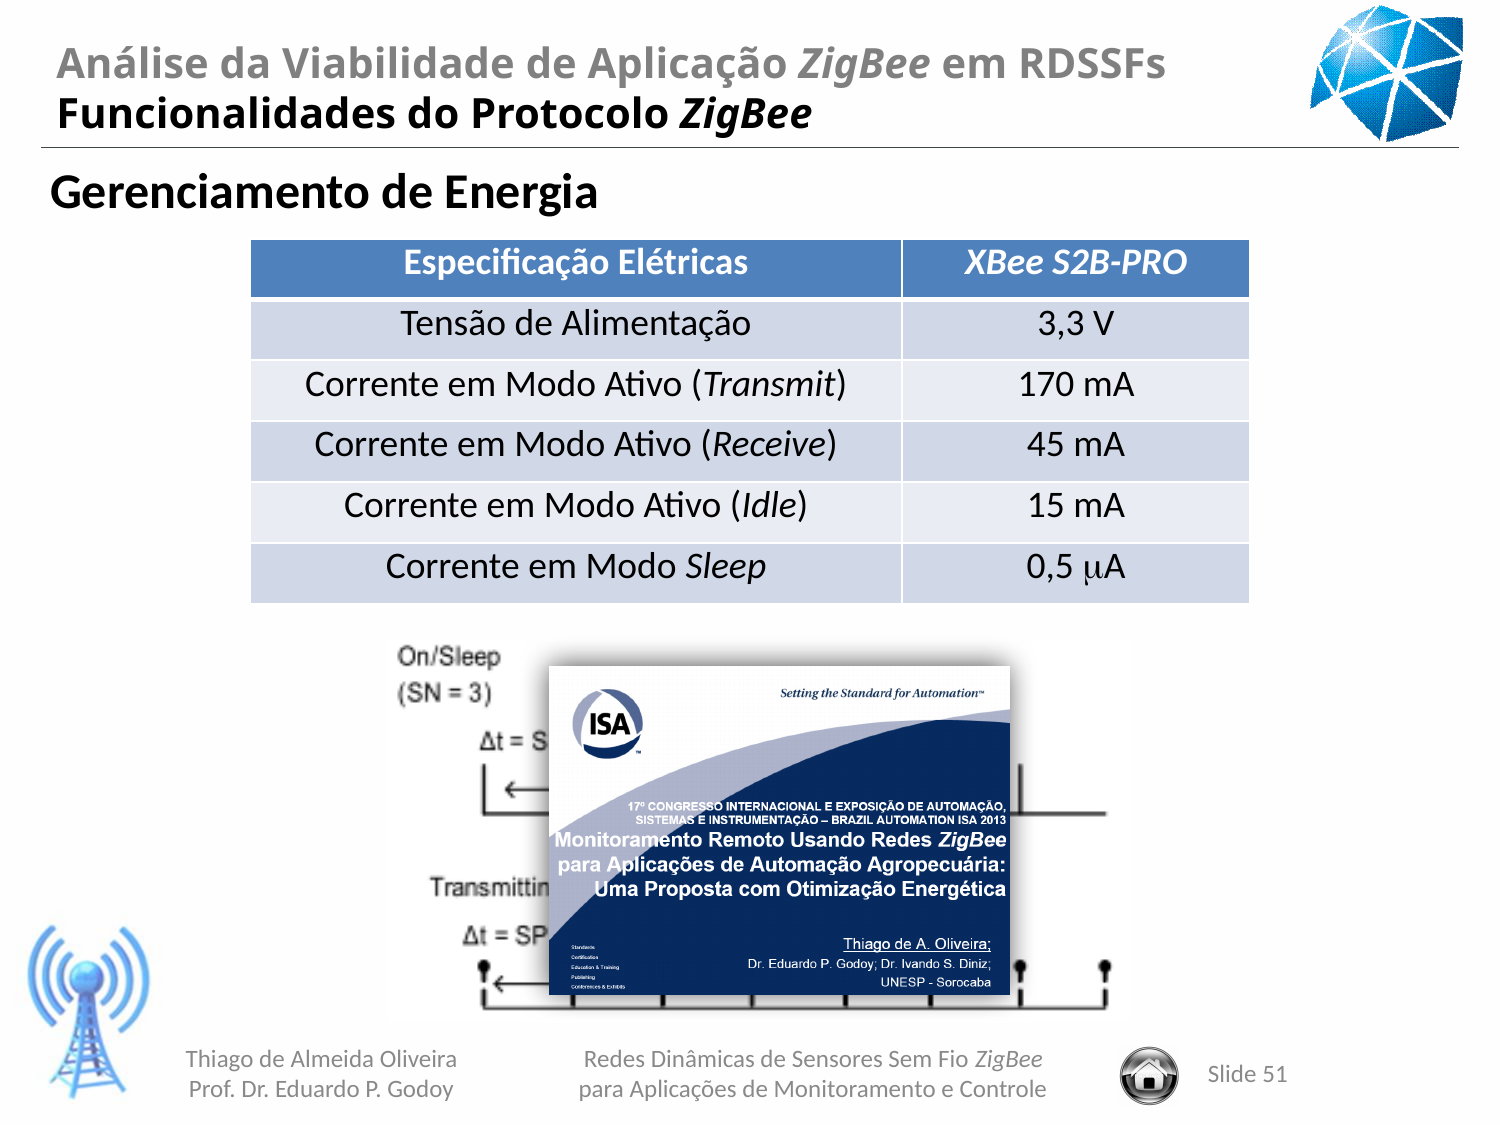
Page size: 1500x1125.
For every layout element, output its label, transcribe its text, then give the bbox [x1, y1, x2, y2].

table_cell 170 mA [903, 361, 1249, 420]
table_cell Corrente em Modo Sleep [251, 544, 901, 603]
table_cell 3,3 V [903, 302, 1249, 359]
table_header Especificação Elétricas [251, 240, 901, 297]
table_header XBee S2B-PRO [903, 240, 1249, 297]
table_cell 45 mA [903, 422, 1249, 481]
picture [0, 0, 1500, 1125]
text_box Gerenciamento de Energia [35, 151, 1459, 227]
title Análise da Viabilidade de Aplicação ZigBee em RDSSFs Funcionalidades do Protocolo ZigBee [41, 58, 1305, 115]
table_cell 0,5 mA [903, 544, 1249, 603]
table_cell Corrente em Modo Ativo (Idle) [251, 483, 901, 542]
table_cell Tensão de Alimentação [251, 302, 901, 359]
table_cell Corrente em Modo Ativo (Receive) [251, 422, 901, 481]
table_cell Corrente em Modo Ativo (Transmit) [251, 361, 901, 420]
table_cell 15 mA [903, 483, 1249, 542]
